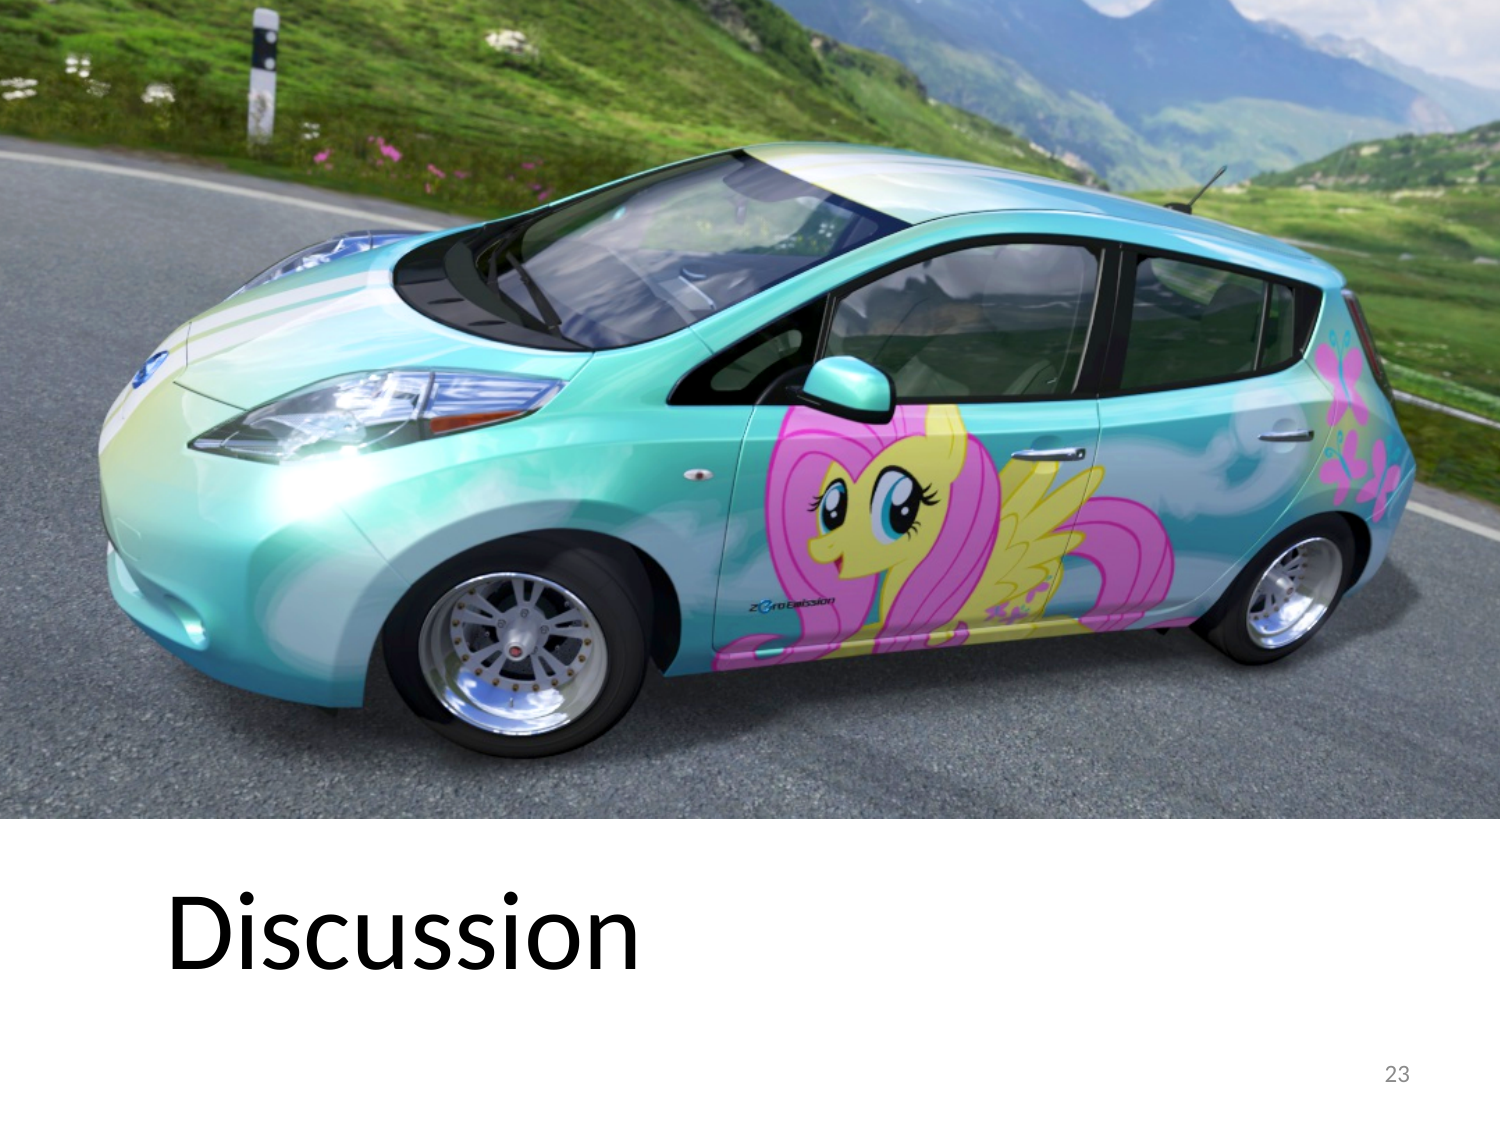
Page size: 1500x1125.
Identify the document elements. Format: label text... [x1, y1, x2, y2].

text_box Discussion [150, 827, 1388, 1036]
slide_number 23 [1074, 1042, 1425, 1103]
picture [0, 0, 1500, 820]
